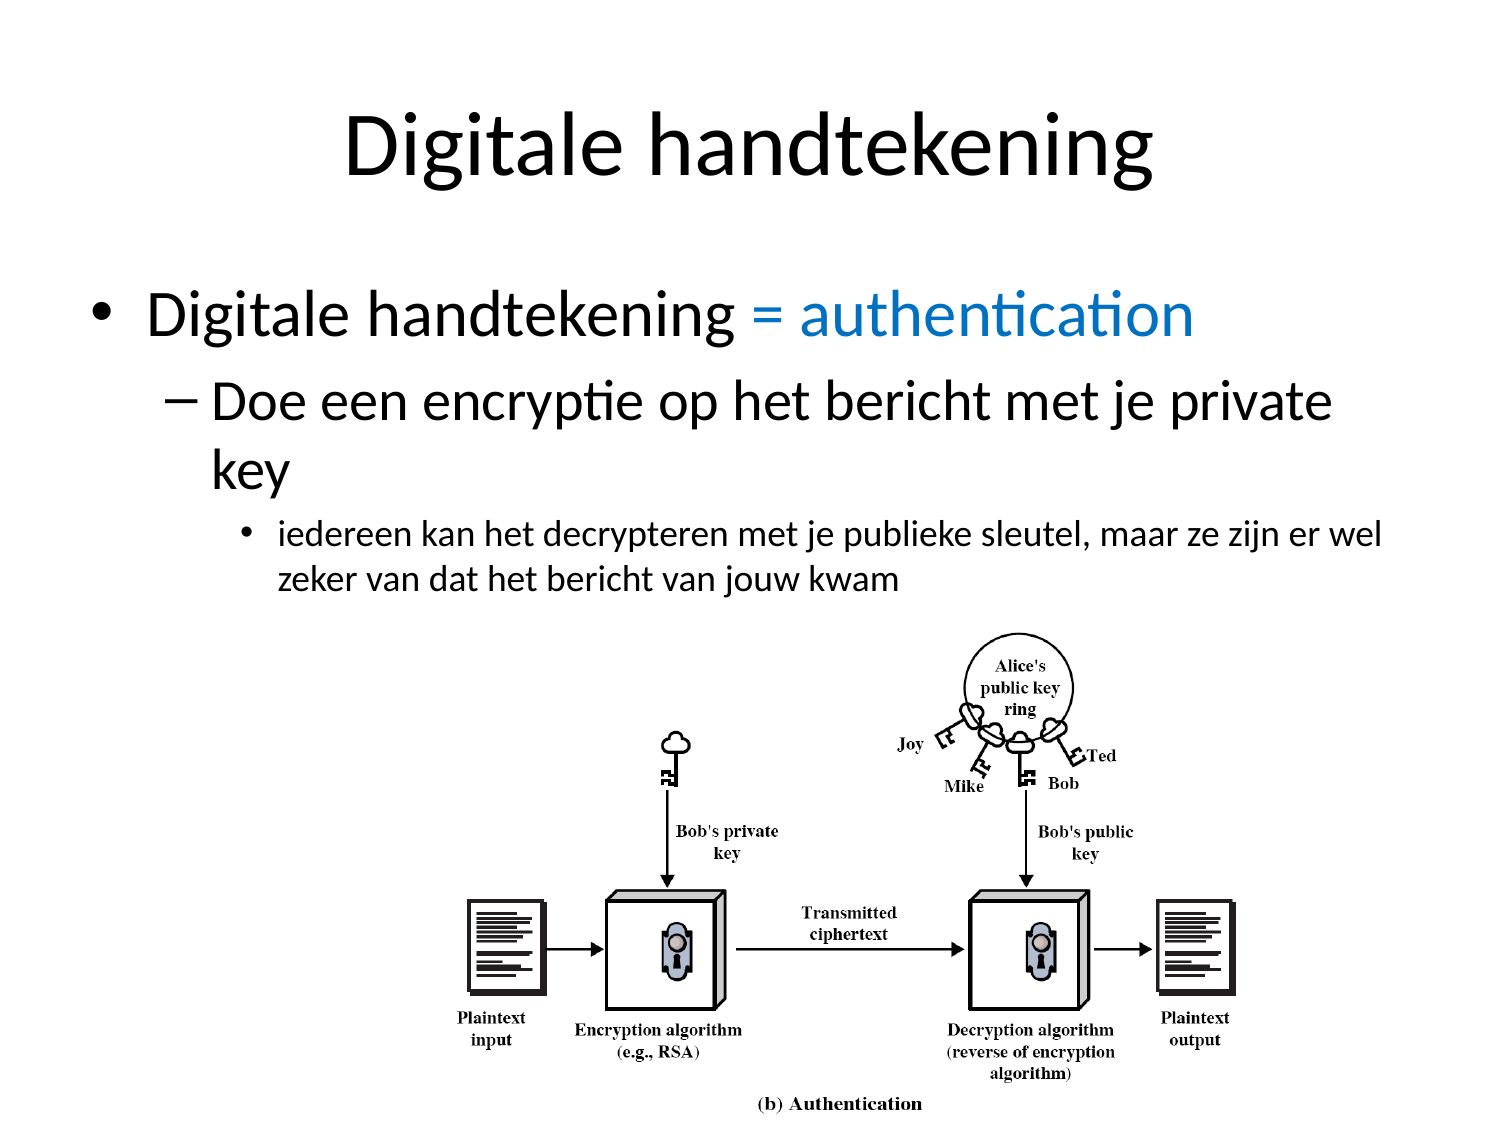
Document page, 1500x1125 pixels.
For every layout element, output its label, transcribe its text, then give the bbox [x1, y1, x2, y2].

list Digitale handtekening = authentication Doe een encryptie op het bericht met je private key iedereen kan het decrypteren met je publieke sleutel, maar ze zijn er wel zeker van dat het bericht van jouw kwam [75, 262, 1425, 1005]
title Digitale handtekening [75, 45, 1425, 233]
picture [424, 620, 1251, 1124]
